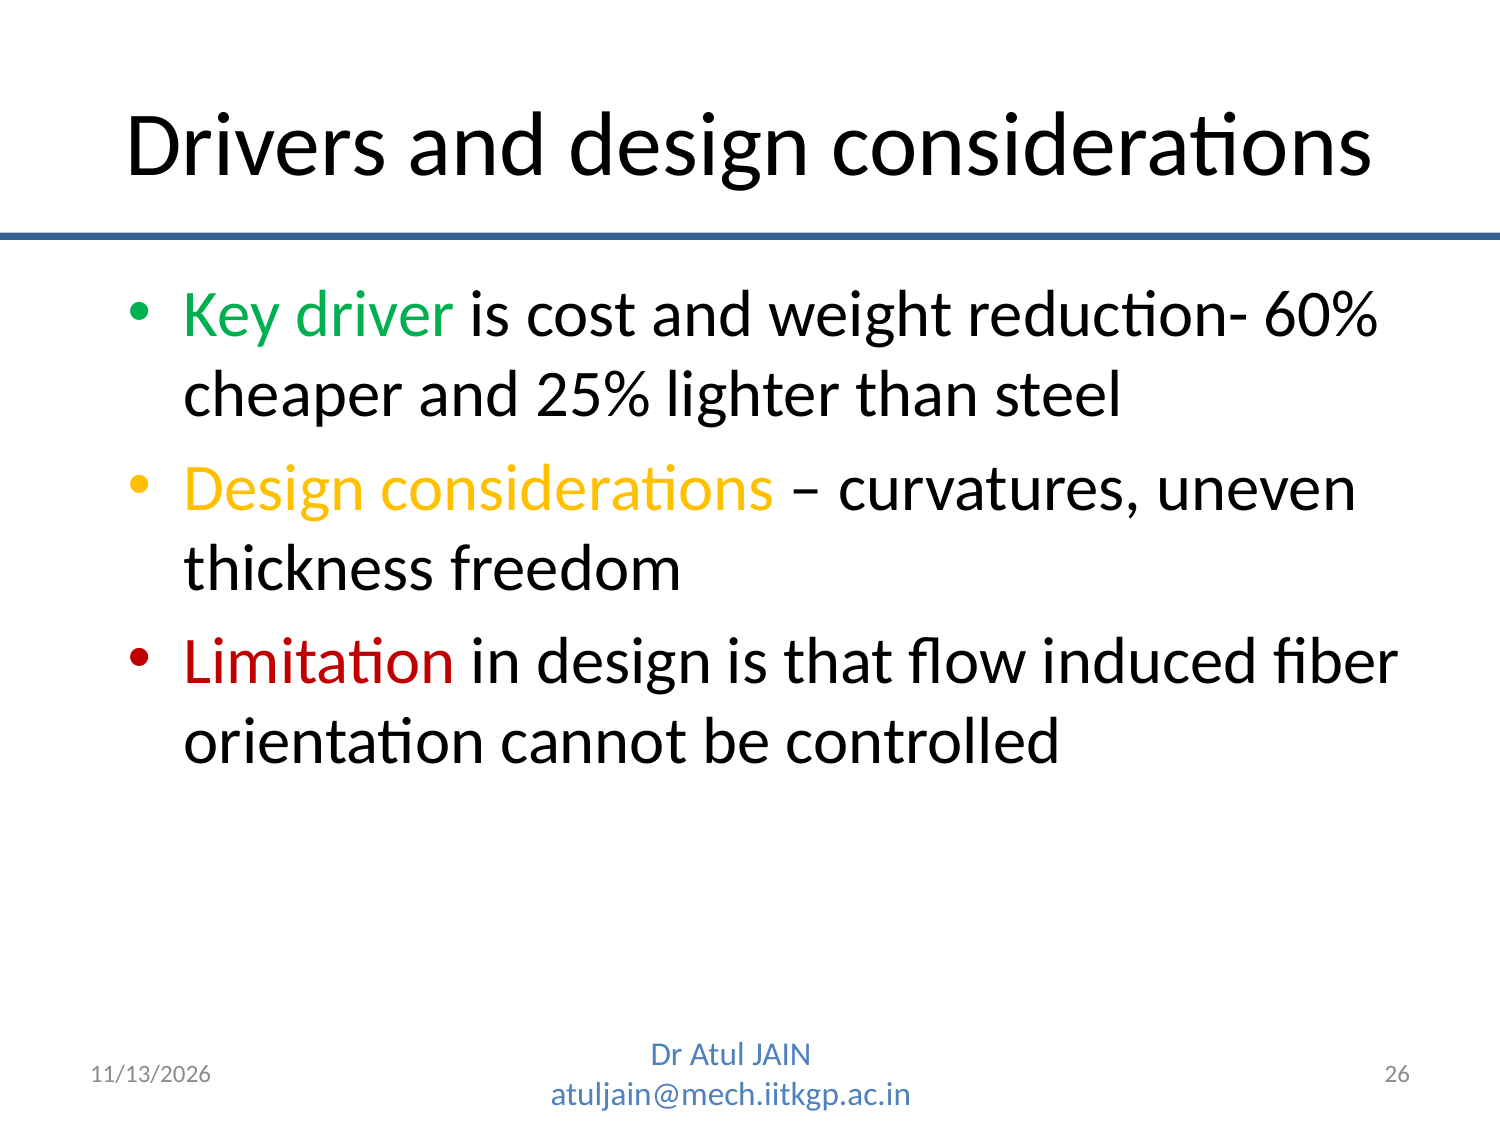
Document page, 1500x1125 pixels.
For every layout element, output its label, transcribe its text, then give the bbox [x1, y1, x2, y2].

slide_number 26 [1074, 1042, 1425, 1103]
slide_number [75, 1042, 425, 1103]
title Drivers and design considerations [75, 45, 1425, 233]
list Key driver is cost and weight reduction- 60% cheaper and 25% lighter than steel Design considerations – curvatures, uneven thickness freedom Limitation in design is that flow induced fiber orientation cannot be controlled [112, 262, 1463, 1005]
